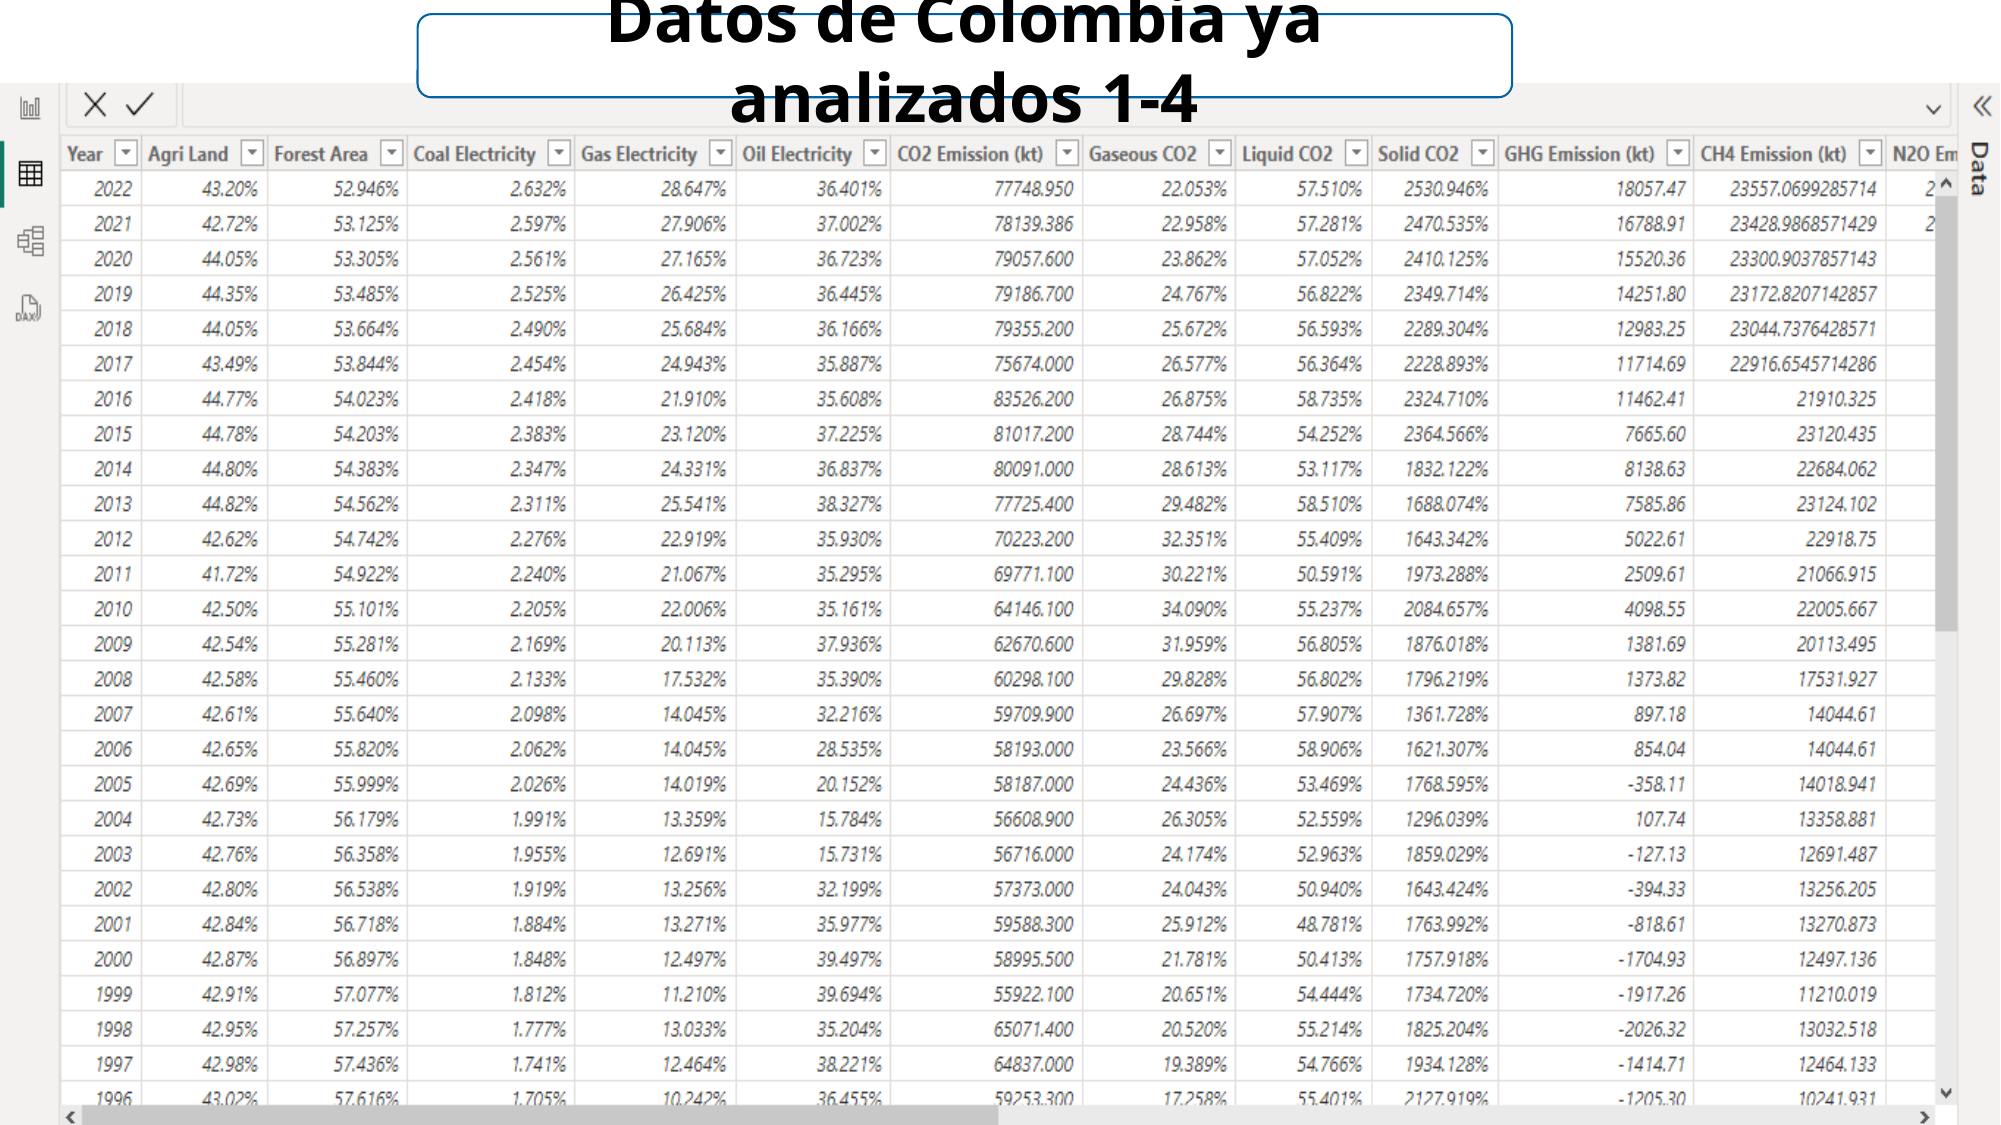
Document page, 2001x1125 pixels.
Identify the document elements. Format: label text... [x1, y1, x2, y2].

text_box Datos de Colombia ya analizados 1-4 [416, 13, 1514, 82]
picture [0, 82, 2000, 1125]
